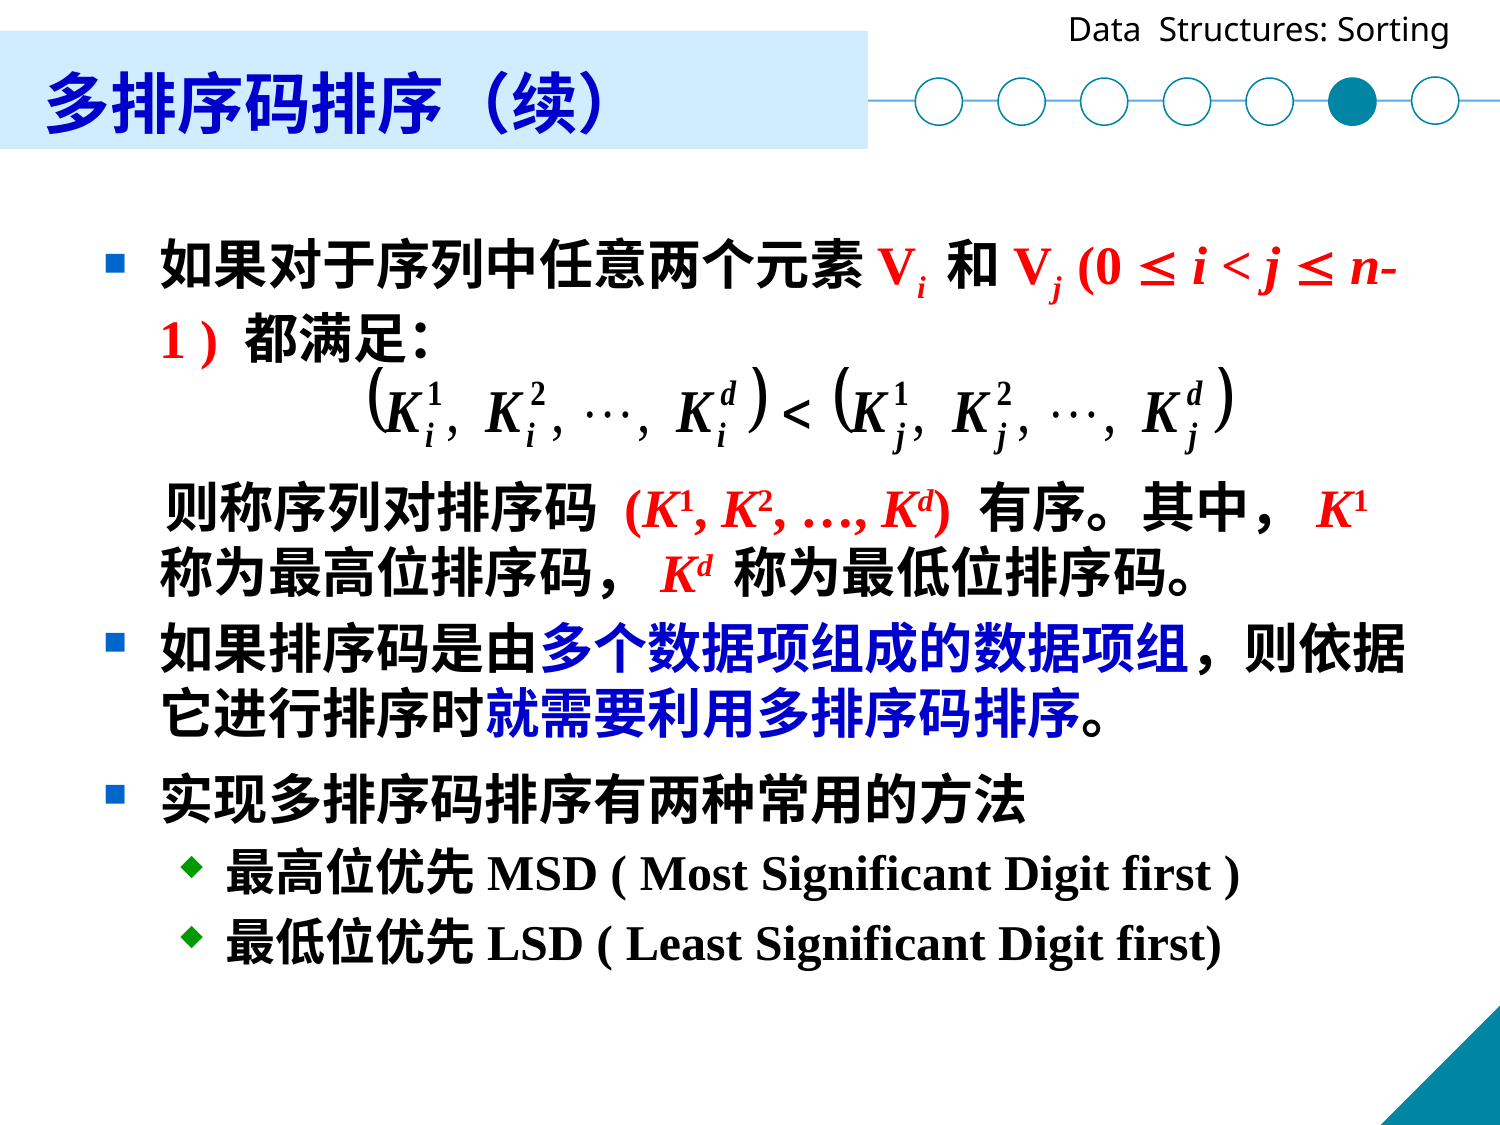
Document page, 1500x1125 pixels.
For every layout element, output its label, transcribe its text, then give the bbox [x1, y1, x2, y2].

text_box [1328, 78, 1376, 126]
text_box [1080, 78, 1128, 126]
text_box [360, 367, 1235, 468]
text_box [998, 78, 1046, 126]
text_box [928, 78, 963, 126]
text_box [1163, 78, 1211, 126]
text_box 多排序码排序（续） [29, 42, 928, 149]
text_box [1246, 78, 1294, 126]
text_box [1411, 77, 1459, 125]
text_box 如果对于序列中任意两个元素Vi 和Vj (0  i < j  n-1 ) 都满足： 则称序列对排序码 (K1, K2, …, Kd) 有序。其中，K1 称为最高位排序码，Kd 称为最低位排序码。 如果排序码是由多个数据项组成的数据项组，则依据它进行排序时就需要利用多排序码排序。 实现多排序码排序有两种常用的方法 最高位优先MSD ( Most Significant Digit first ) 最低位优先LSD ( Least Significant Digit first) [88, 147, 1424, 1071]
